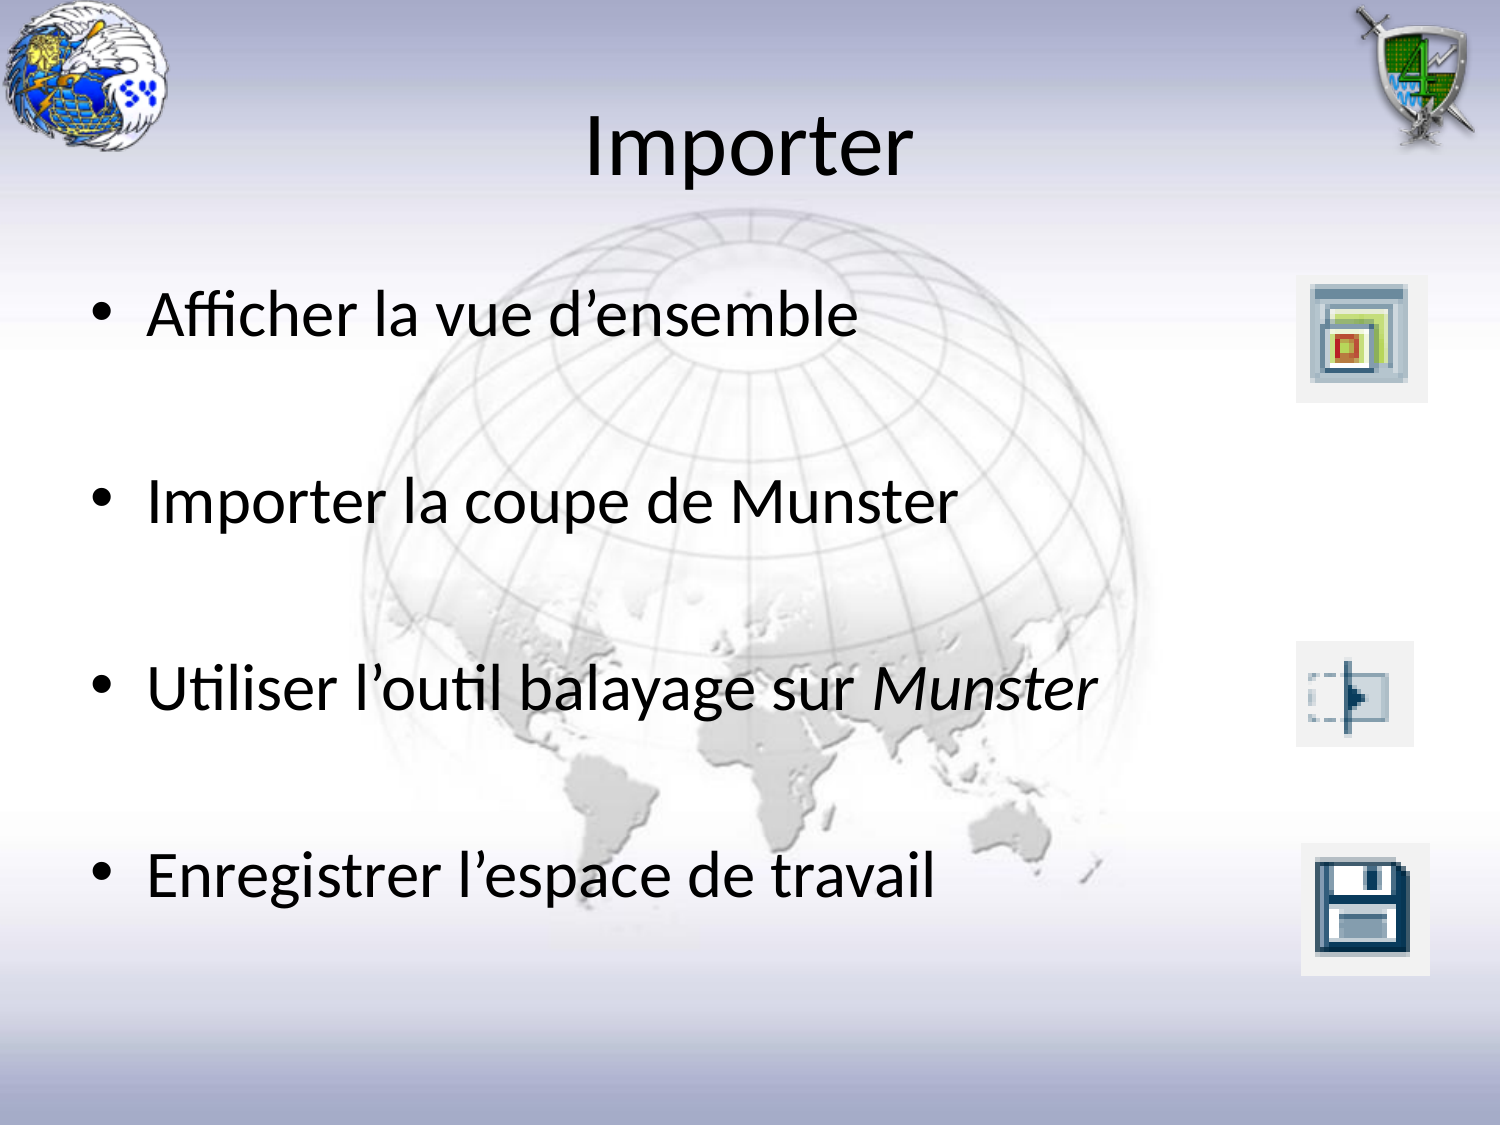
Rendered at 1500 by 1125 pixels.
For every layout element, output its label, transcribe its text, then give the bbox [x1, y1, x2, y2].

list Afficher la vue d’ensemble Importer la coupe de Munster Utiliser l’outil balayage sur Munster Enregistrer l’espace de travail [75, 262, 1425, 1005]
title Importer [75, 45, 1425, 233]
picture [0, 0, 1500, 1125]
